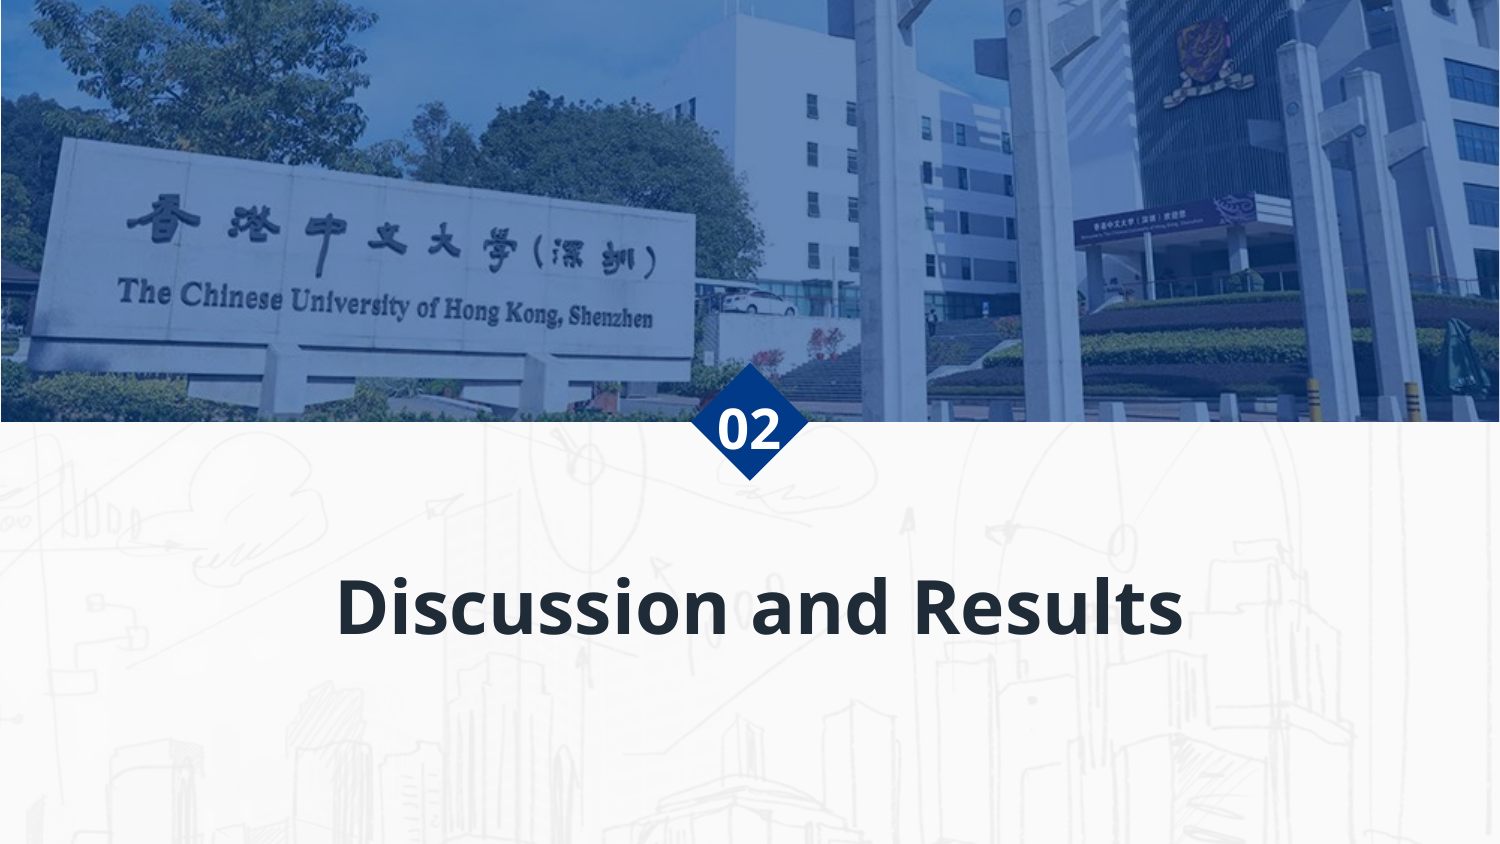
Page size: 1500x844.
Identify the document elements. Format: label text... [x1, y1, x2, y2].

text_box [690, 362, 809, 481]
text_box Discussion and Results [270, 551, 1249, 747]
